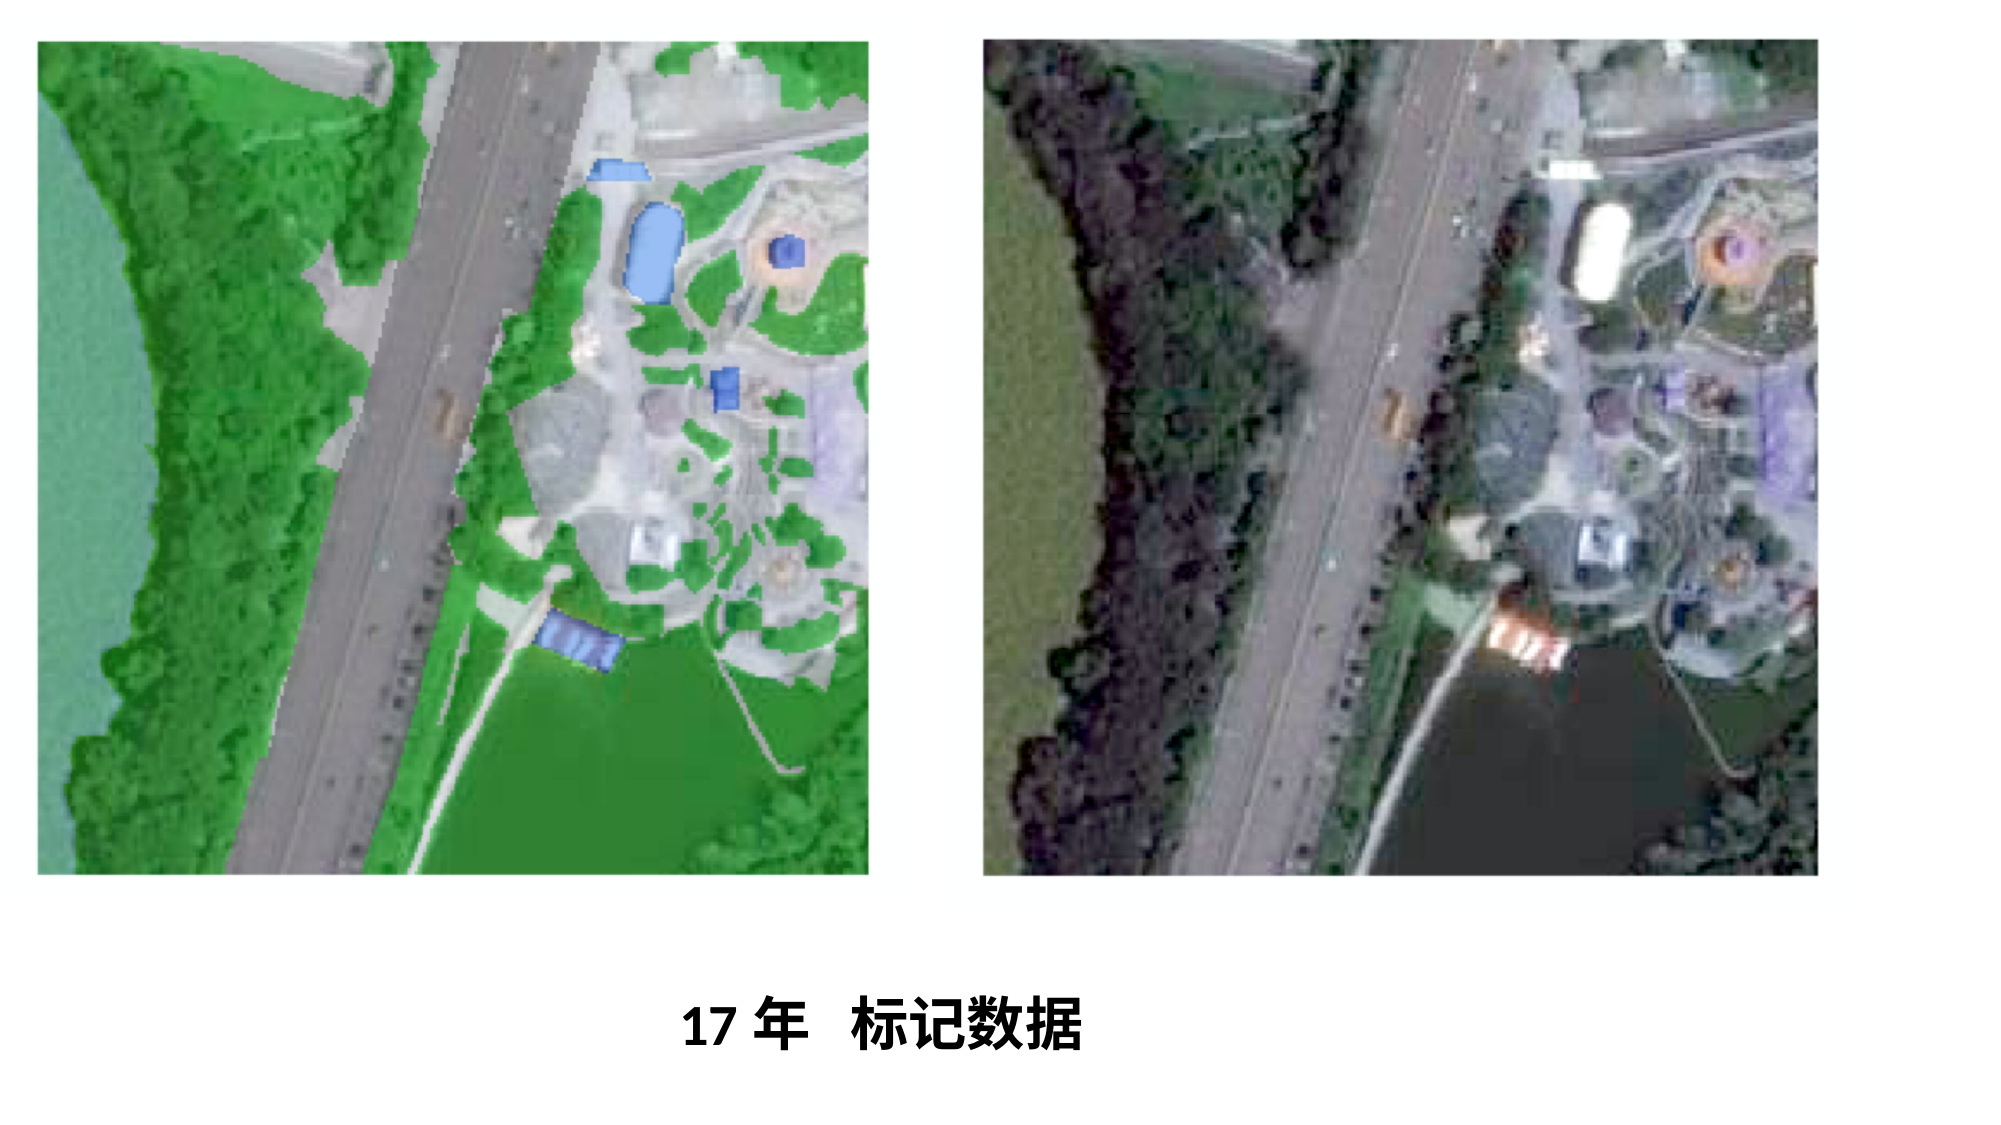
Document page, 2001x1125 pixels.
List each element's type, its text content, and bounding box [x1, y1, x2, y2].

picture [0, 18, 907, 899]
text_box 17年 标记数据 [664, 980, 1298, 1065]
picture [950, 10, 1859, 907]
